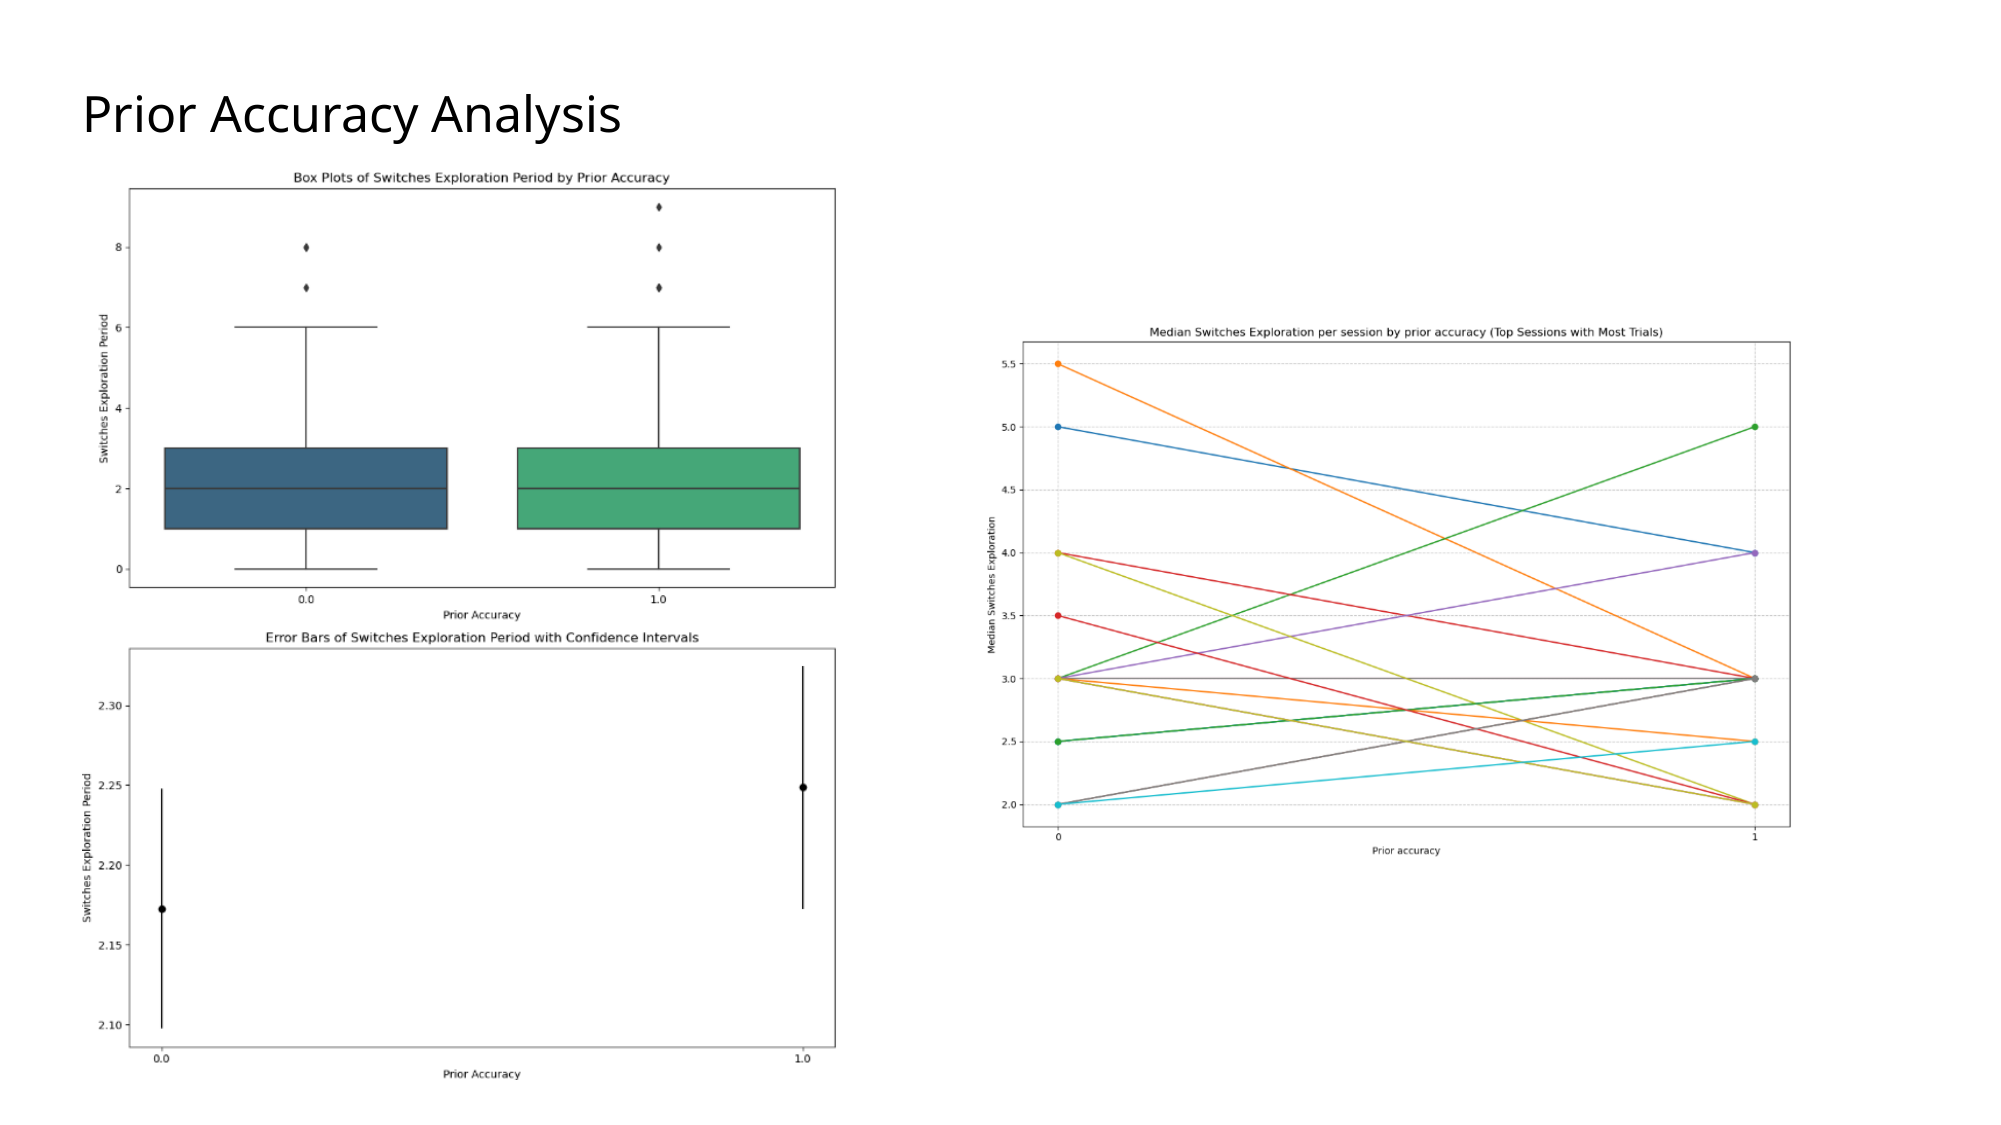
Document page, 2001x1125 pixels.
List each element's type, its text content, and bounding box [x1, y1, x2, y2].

picture [979, 323, 1803, 865]
picture [82, 171, 859, 1081]
title Prior Accuracy Analysis [82, 82, 1918, 144]
